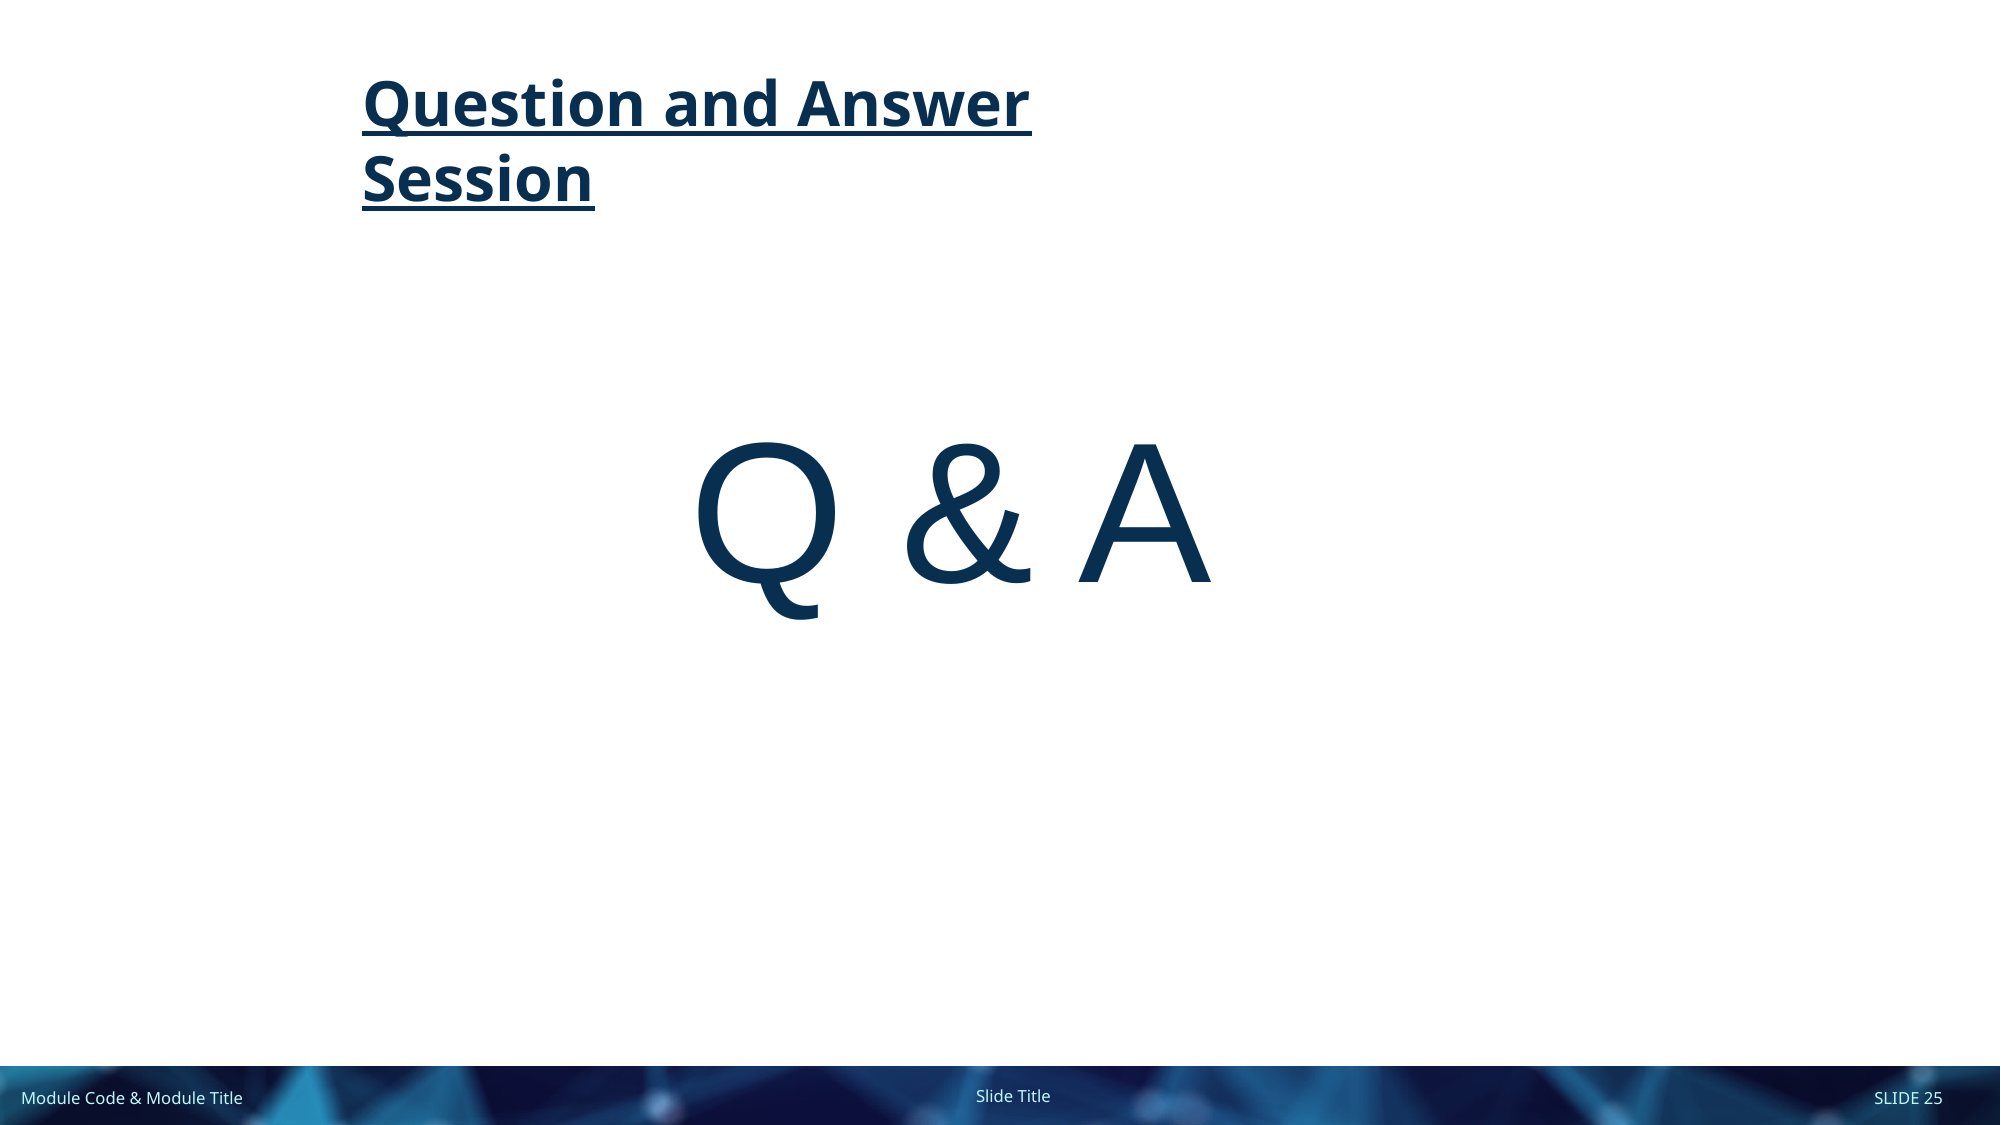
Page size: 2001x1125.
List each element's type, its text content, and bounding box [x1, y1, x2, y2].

title Question and Answer Session [347, 37, 1270, 241]
text_box Q & A [674, 374, 1490, 630]
picture [0, 1066, 2000, 1125]
